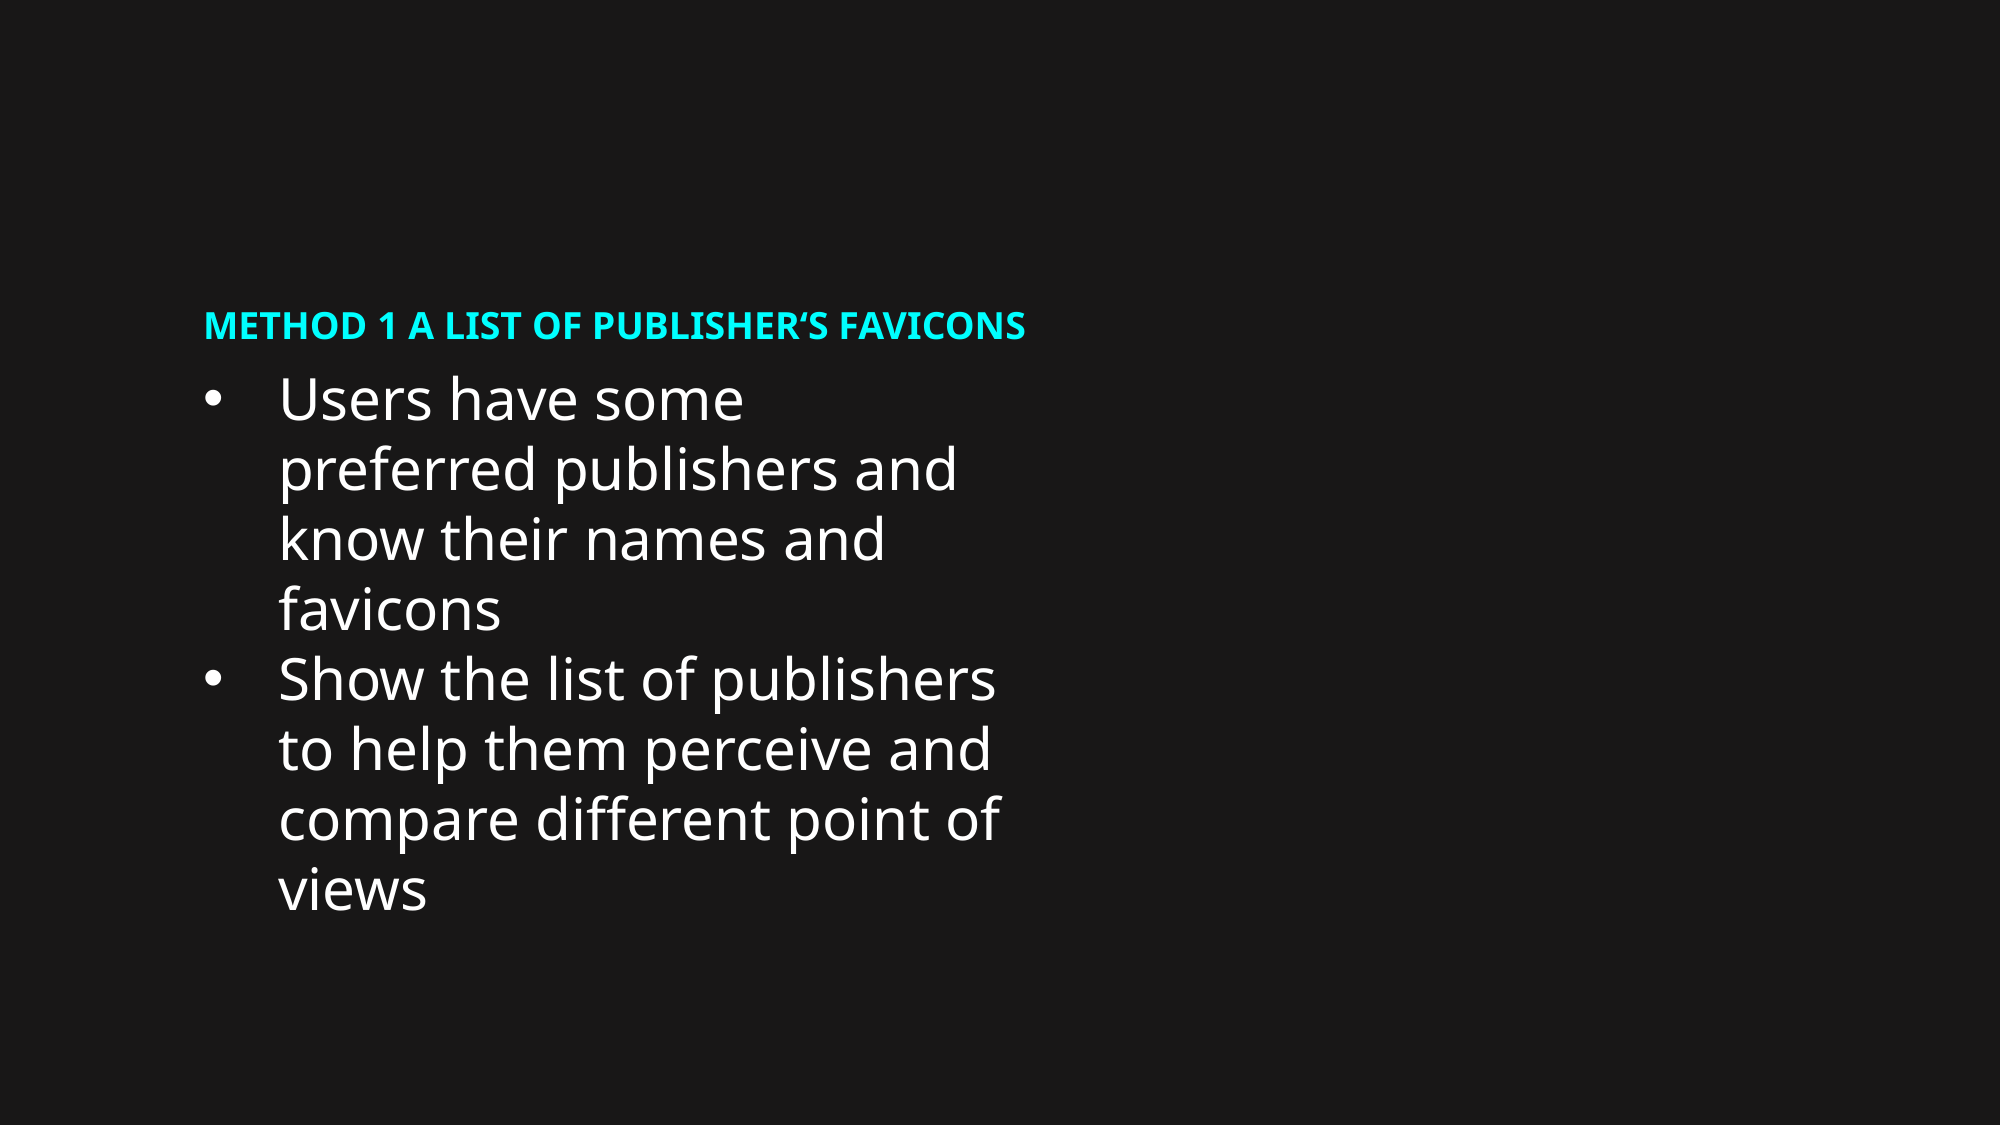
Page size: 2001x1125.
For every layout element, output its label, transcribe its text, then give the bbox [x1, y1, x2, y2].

text_box Users have some preferred publishers and know their names and favicons Show the list of publishers to help them perceive and compare different point of views [188, 355, 1025, 930]
text_box METHOD 1 A LIST OF PUBLISHER‘S FAVICONS [188, 294, 1081, 355]
